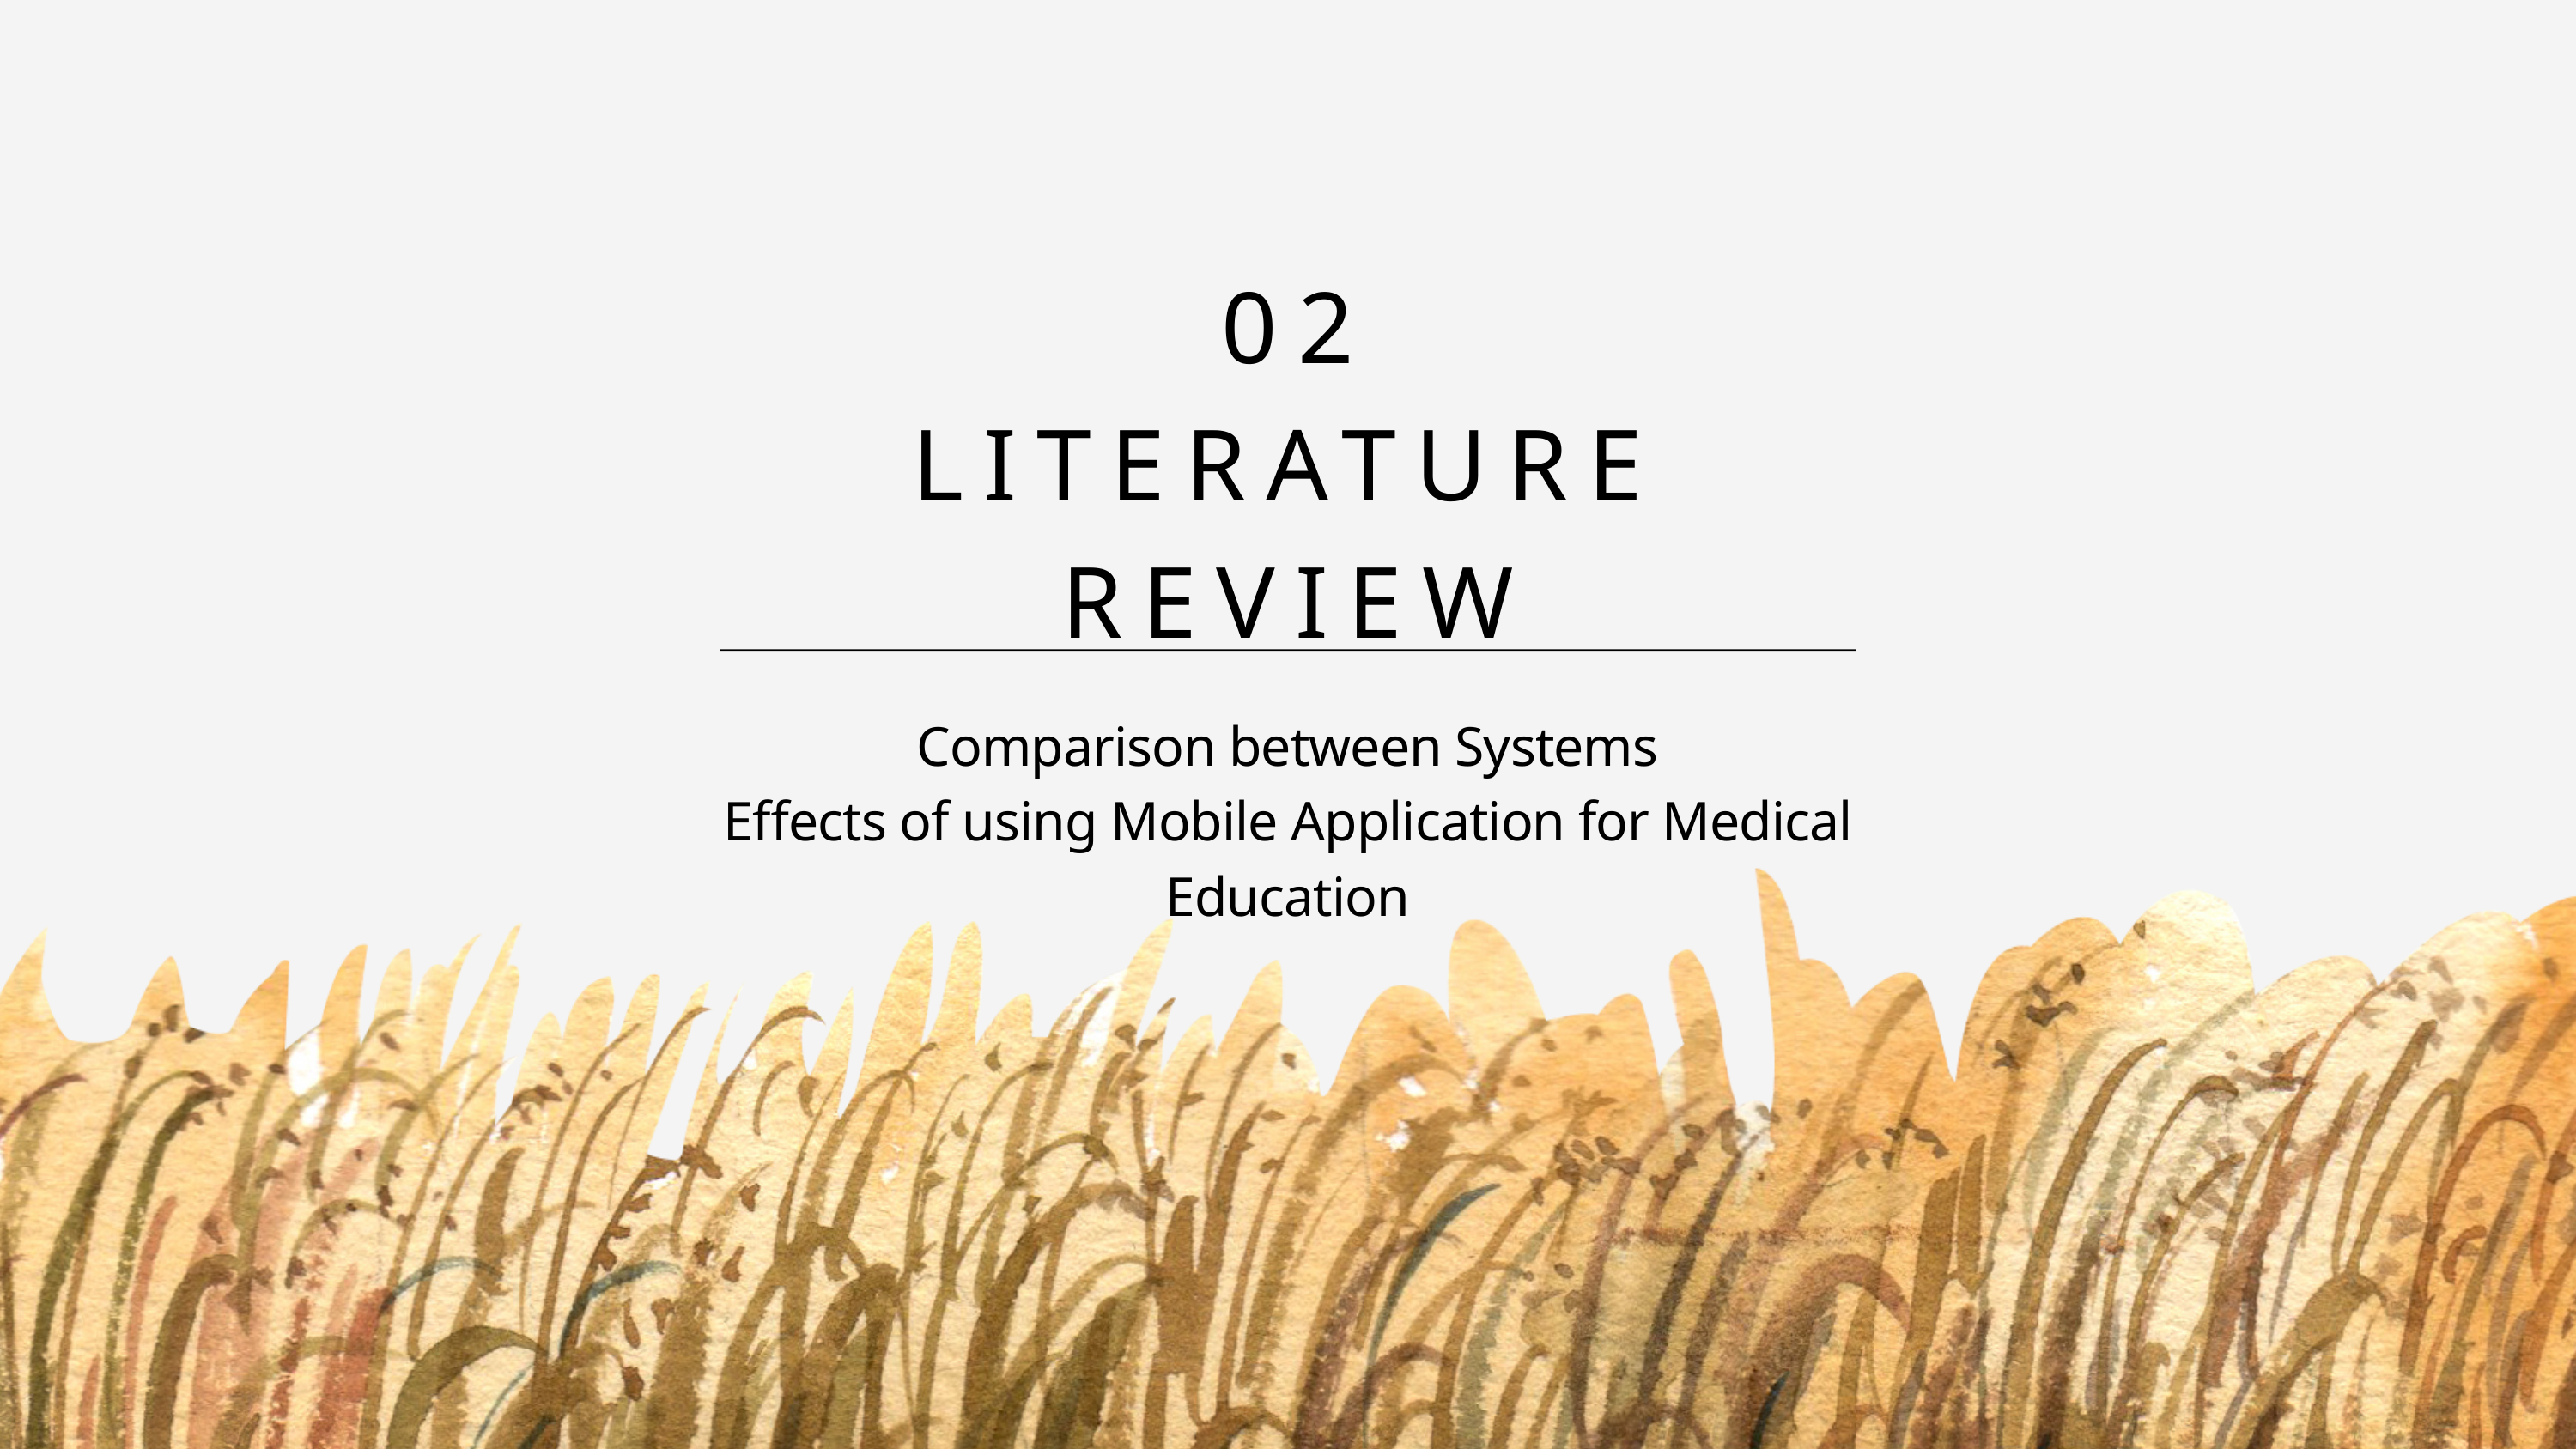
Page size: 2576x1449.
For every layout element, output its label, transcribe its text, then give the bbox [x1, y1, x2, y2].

text_box 02 LITERATURE REVIEW [720, 245, 1856, 658]
picture [0, 846, 2576, 1449]
text_box Comparison between Systems Effects of using Mobile Application for Medical Education [683, 701, 1893, 843]
